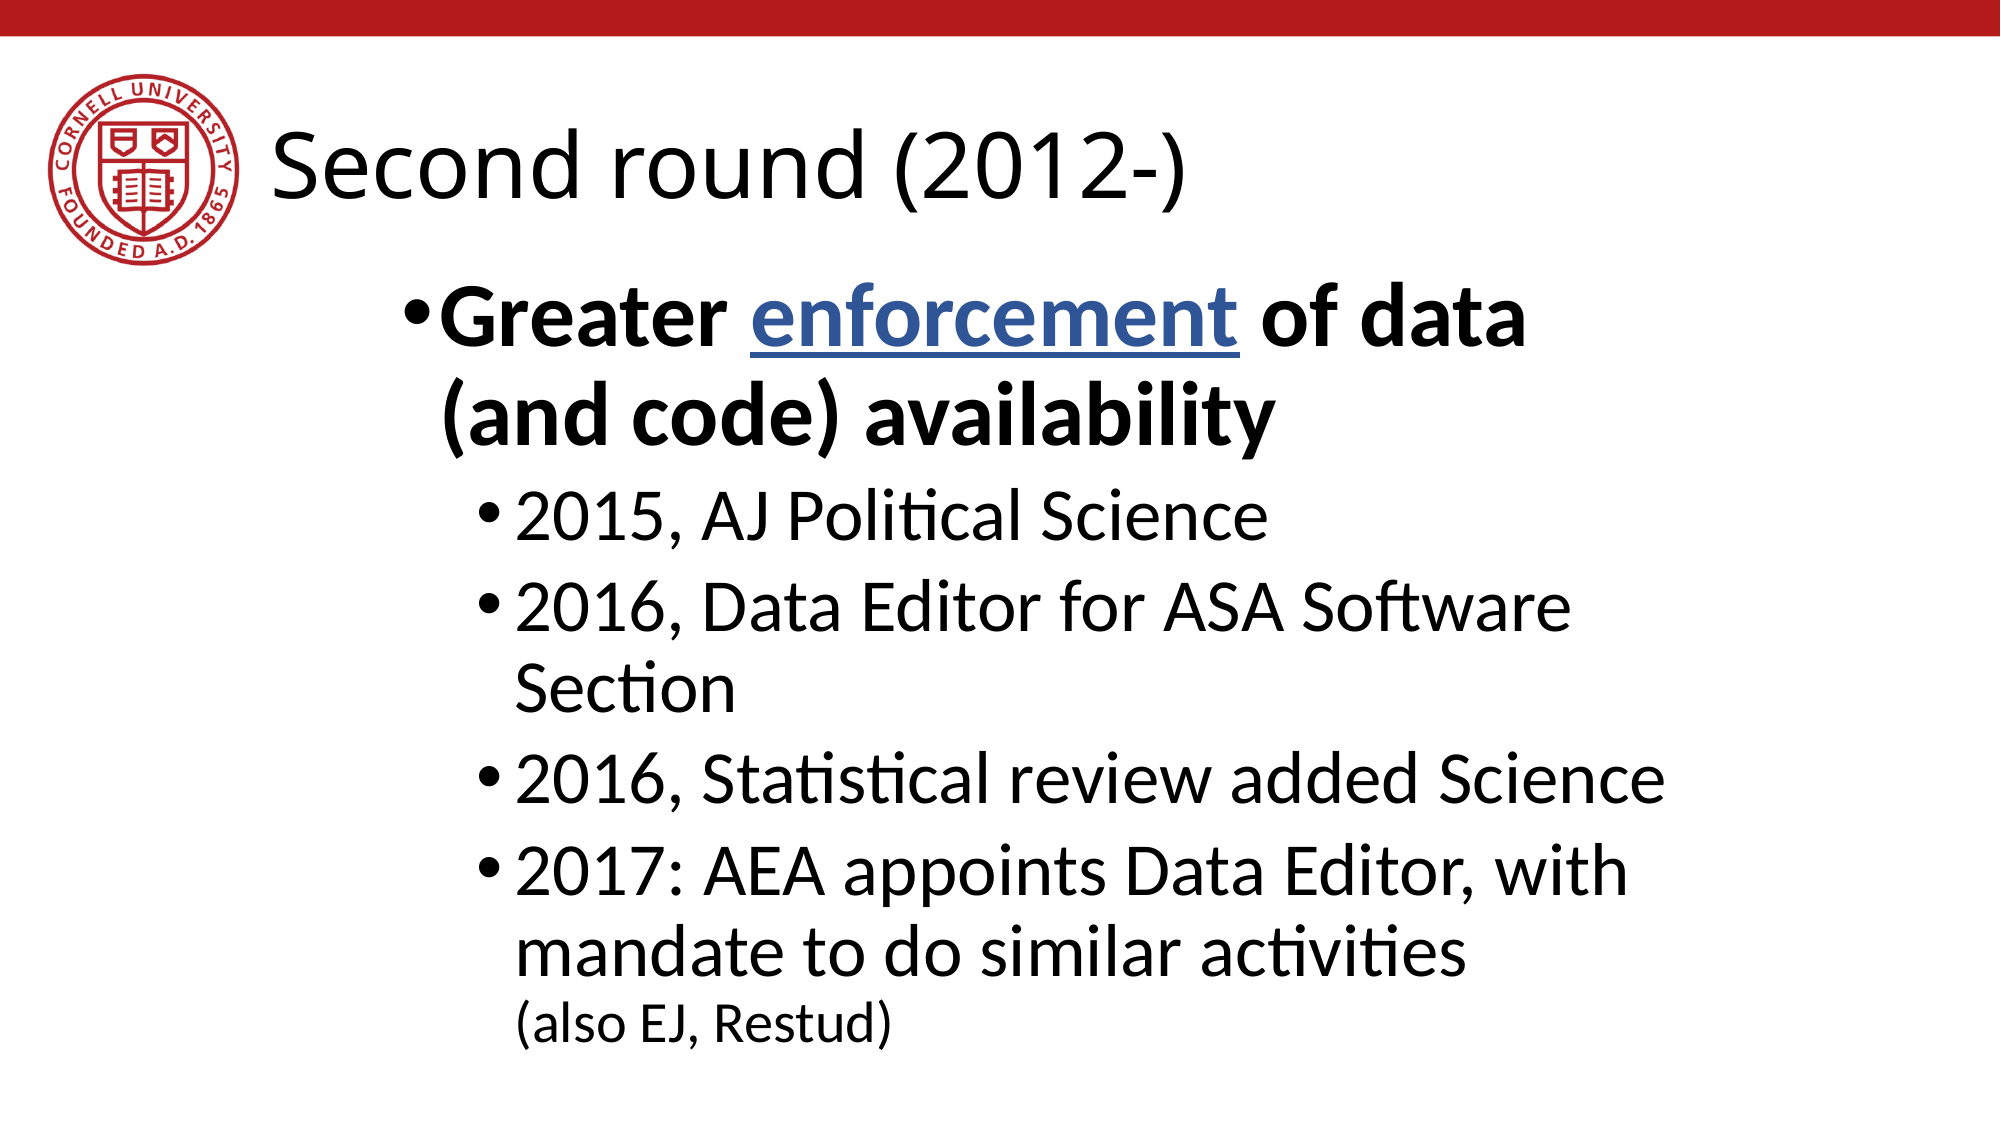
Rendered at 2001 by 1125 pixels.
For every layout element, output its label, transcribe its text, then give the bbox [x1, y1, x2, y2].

title Second round (2012-) [255, 59, 1860, 278]
list Greater enforcement of data (and code) availability 2015, AJ Political Science 2016, Data Editor for ASA Software Section 2016, Statistical review added Science 2017: AEA appoints Data Editor, with mandate to do similar activities (also EJ, Restud) [386, 259, 1729, 1036]
picture [39, 65, 255, 274]
